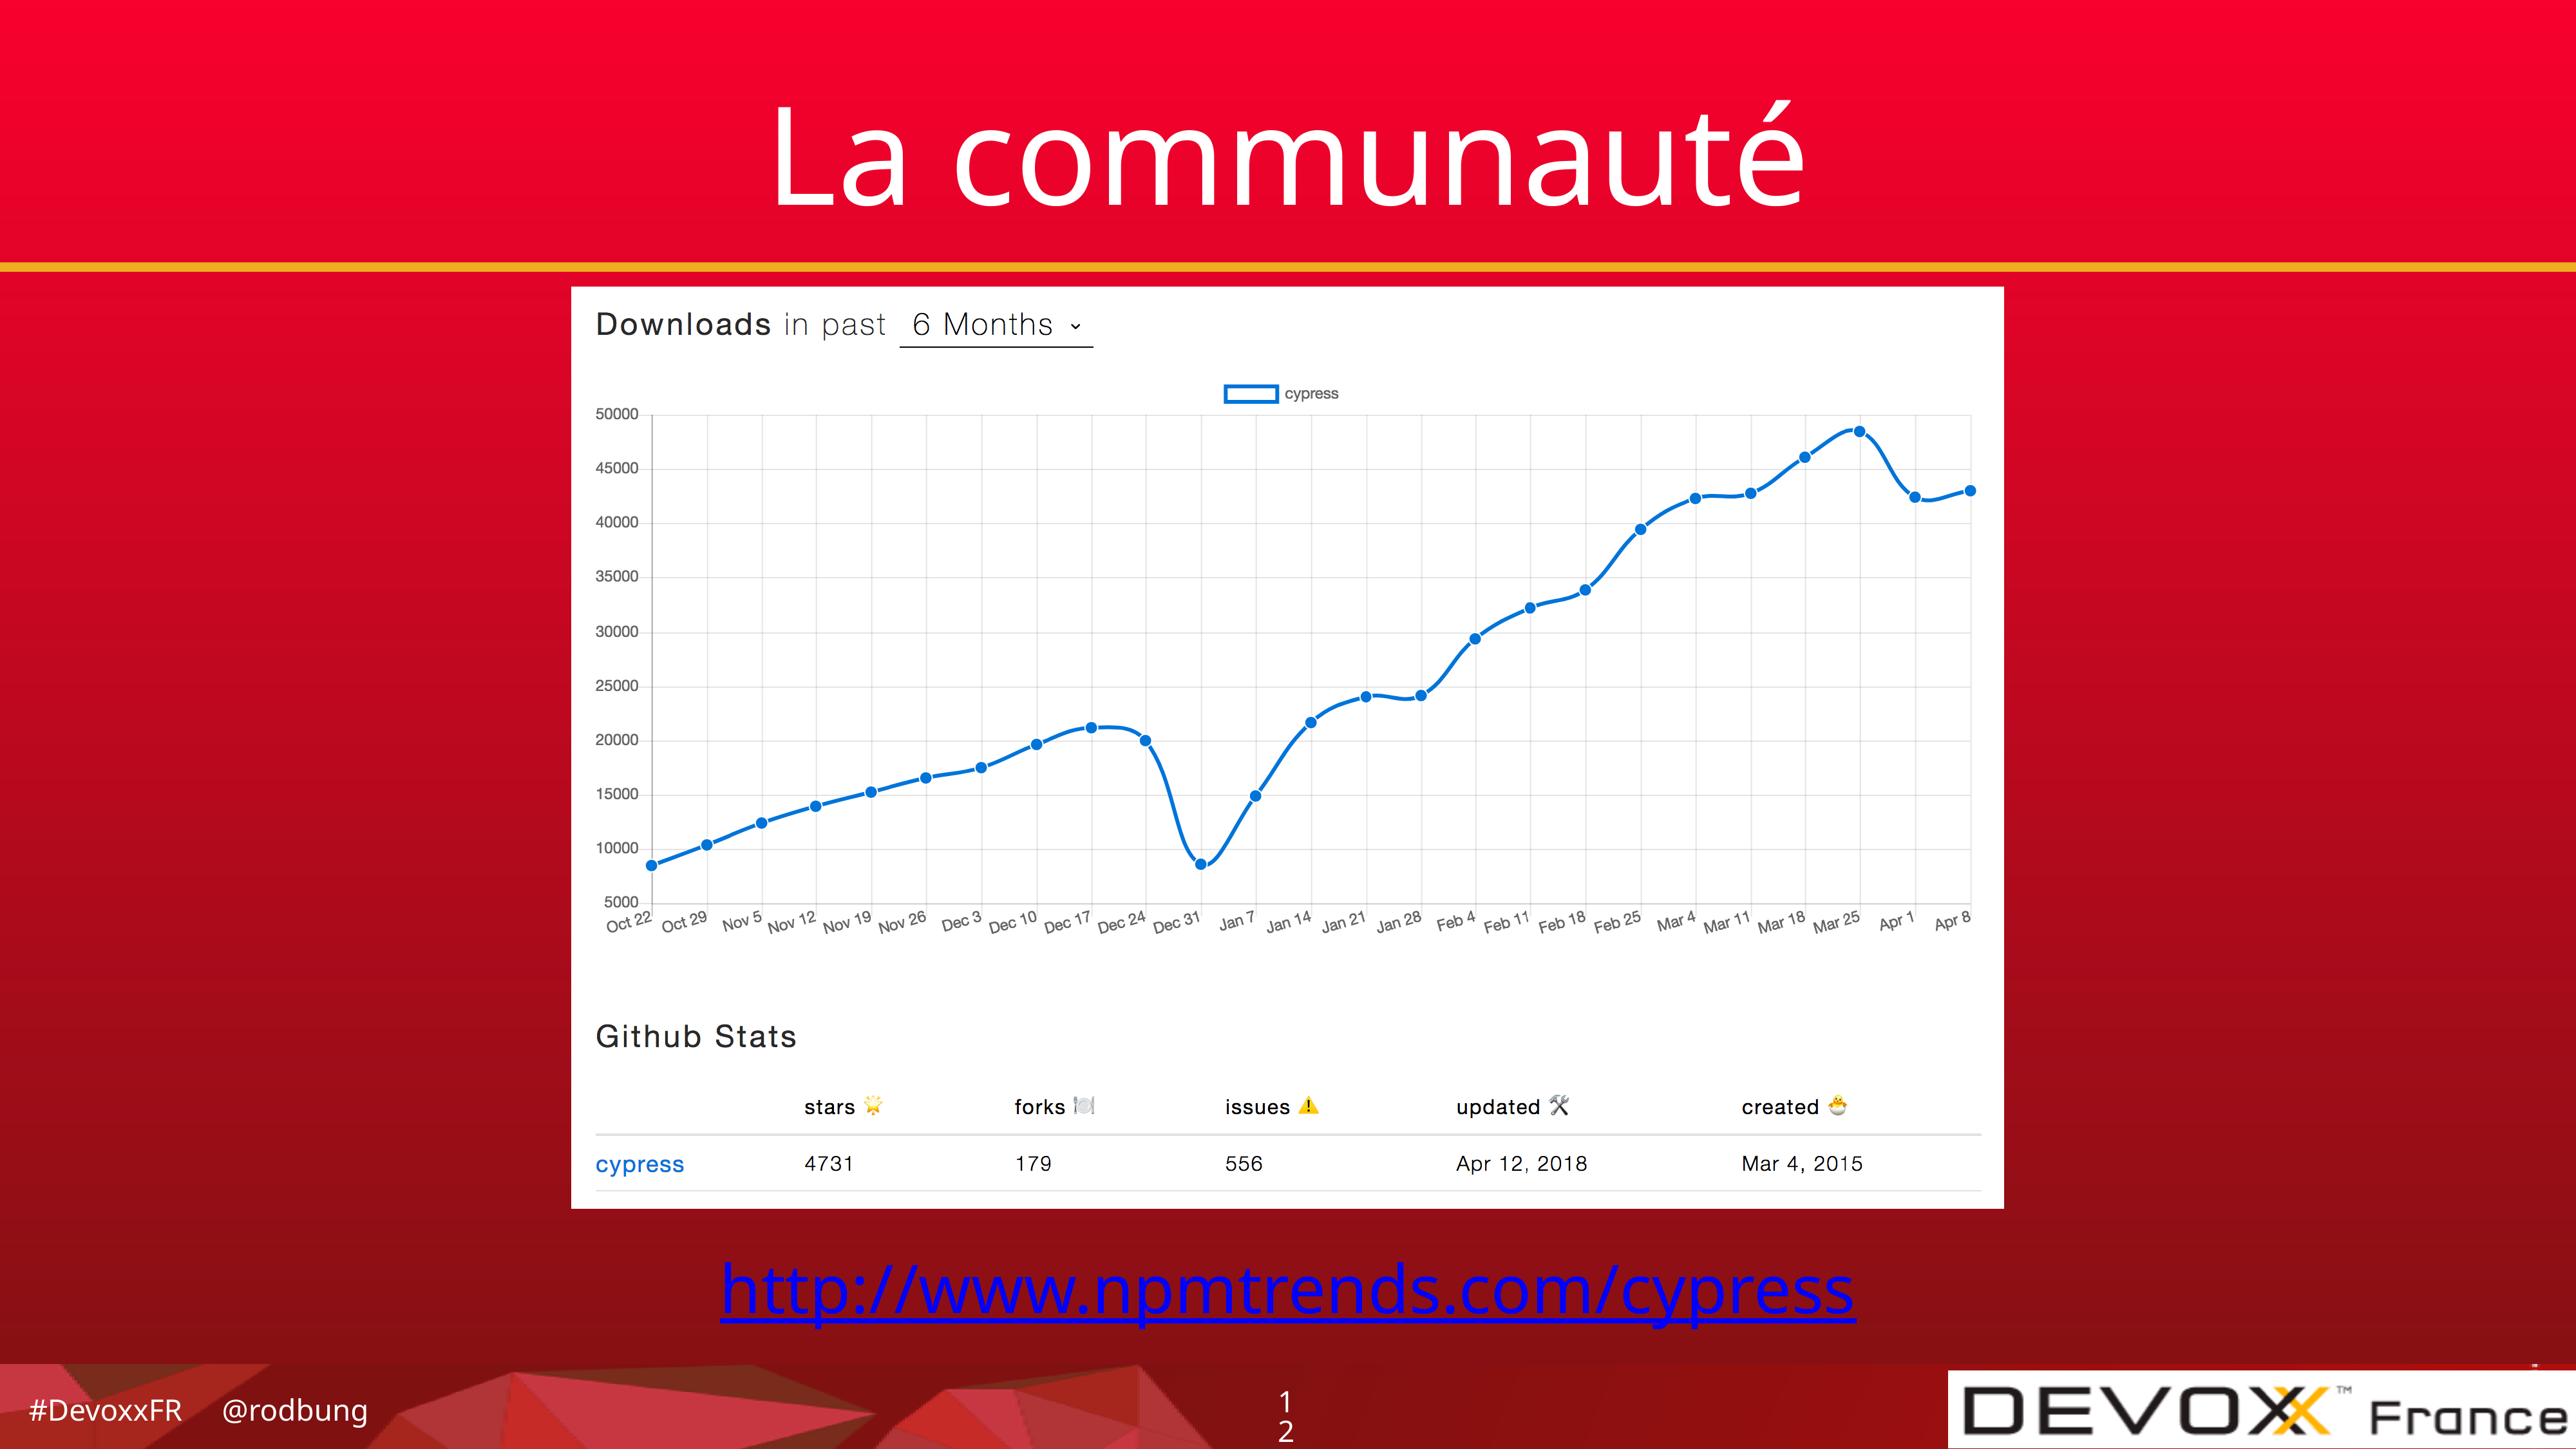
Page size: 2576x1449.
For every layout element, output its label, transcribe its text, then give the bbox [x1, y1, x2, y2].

title La communauté [510, 14, 2066, 288]
slide_number 12 [1269, 1375, 1305, 1427]
picture [571, 287, 2004, 1209]
picture [0, 1364, 2576, 1449]
text_box http://www.npmtrends.com/cypress [712, 1238, 1864, 1345]
